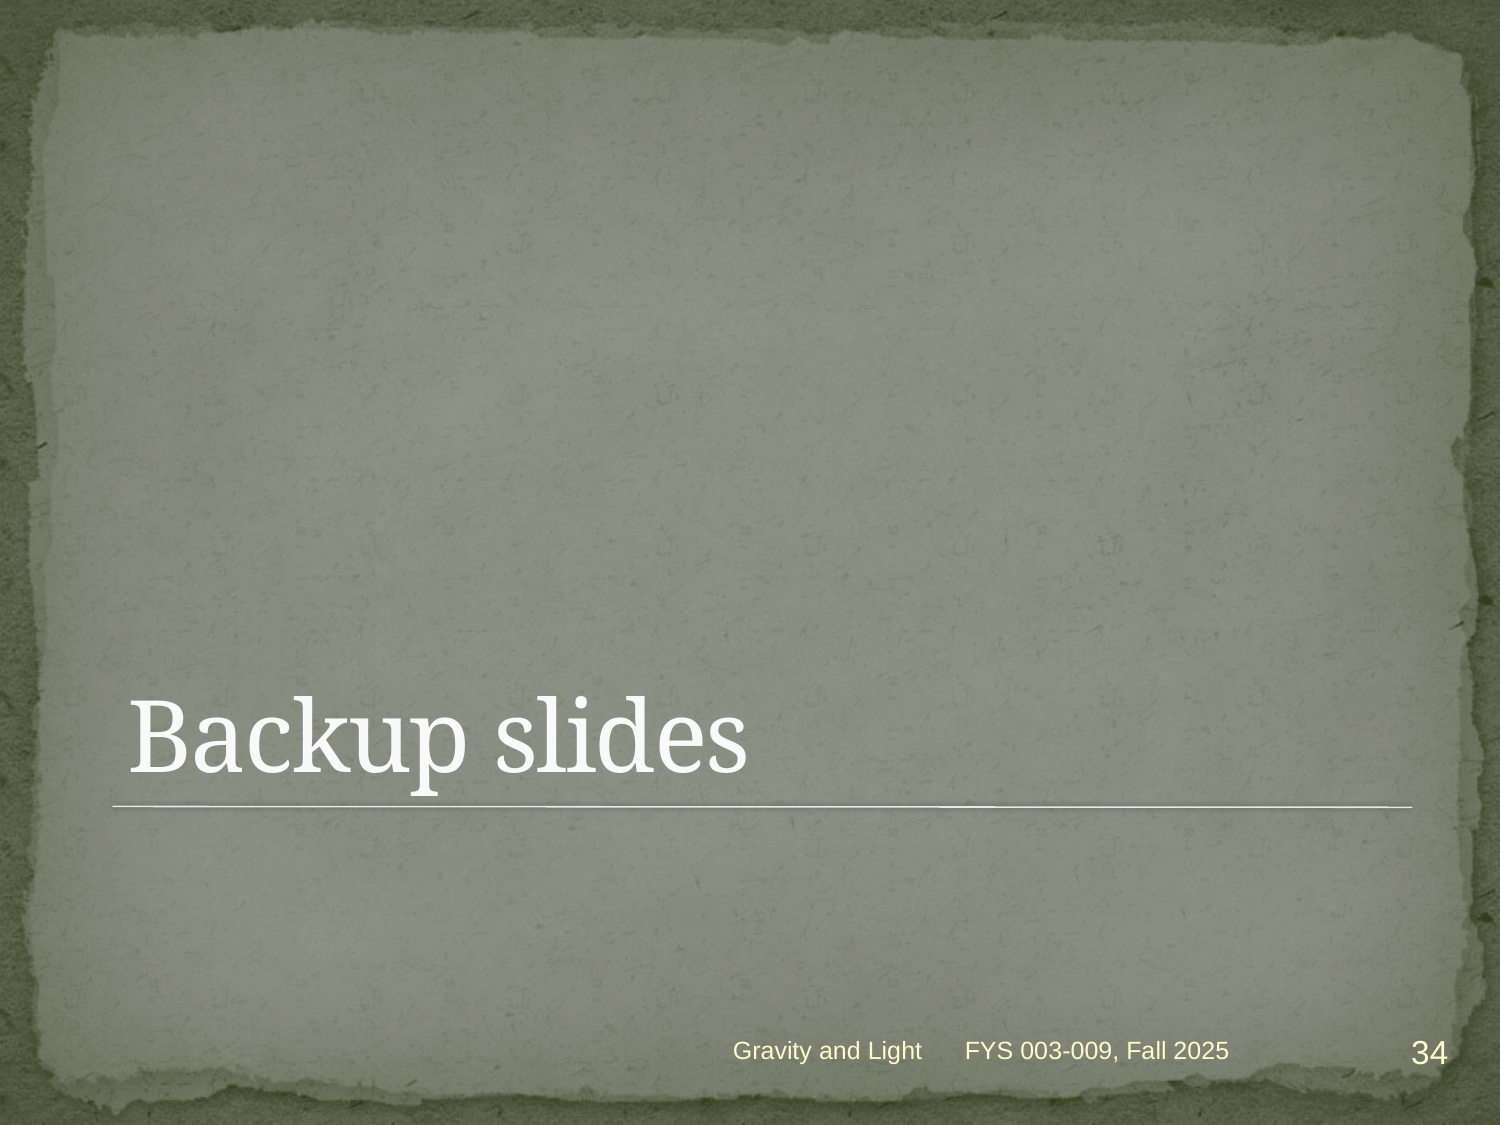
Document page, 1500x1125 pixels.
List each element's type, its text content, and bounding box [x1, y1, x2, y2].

slide_number FYS 003-009, Fall 2025 [950, 1017, 1375, 1081]
footer Gravity and Light [350, 1017, 938, 1081]
slide_number 34 [1379, 1014, 1480, 1089]
title Backup slides [112, 574, 1413, 800]
